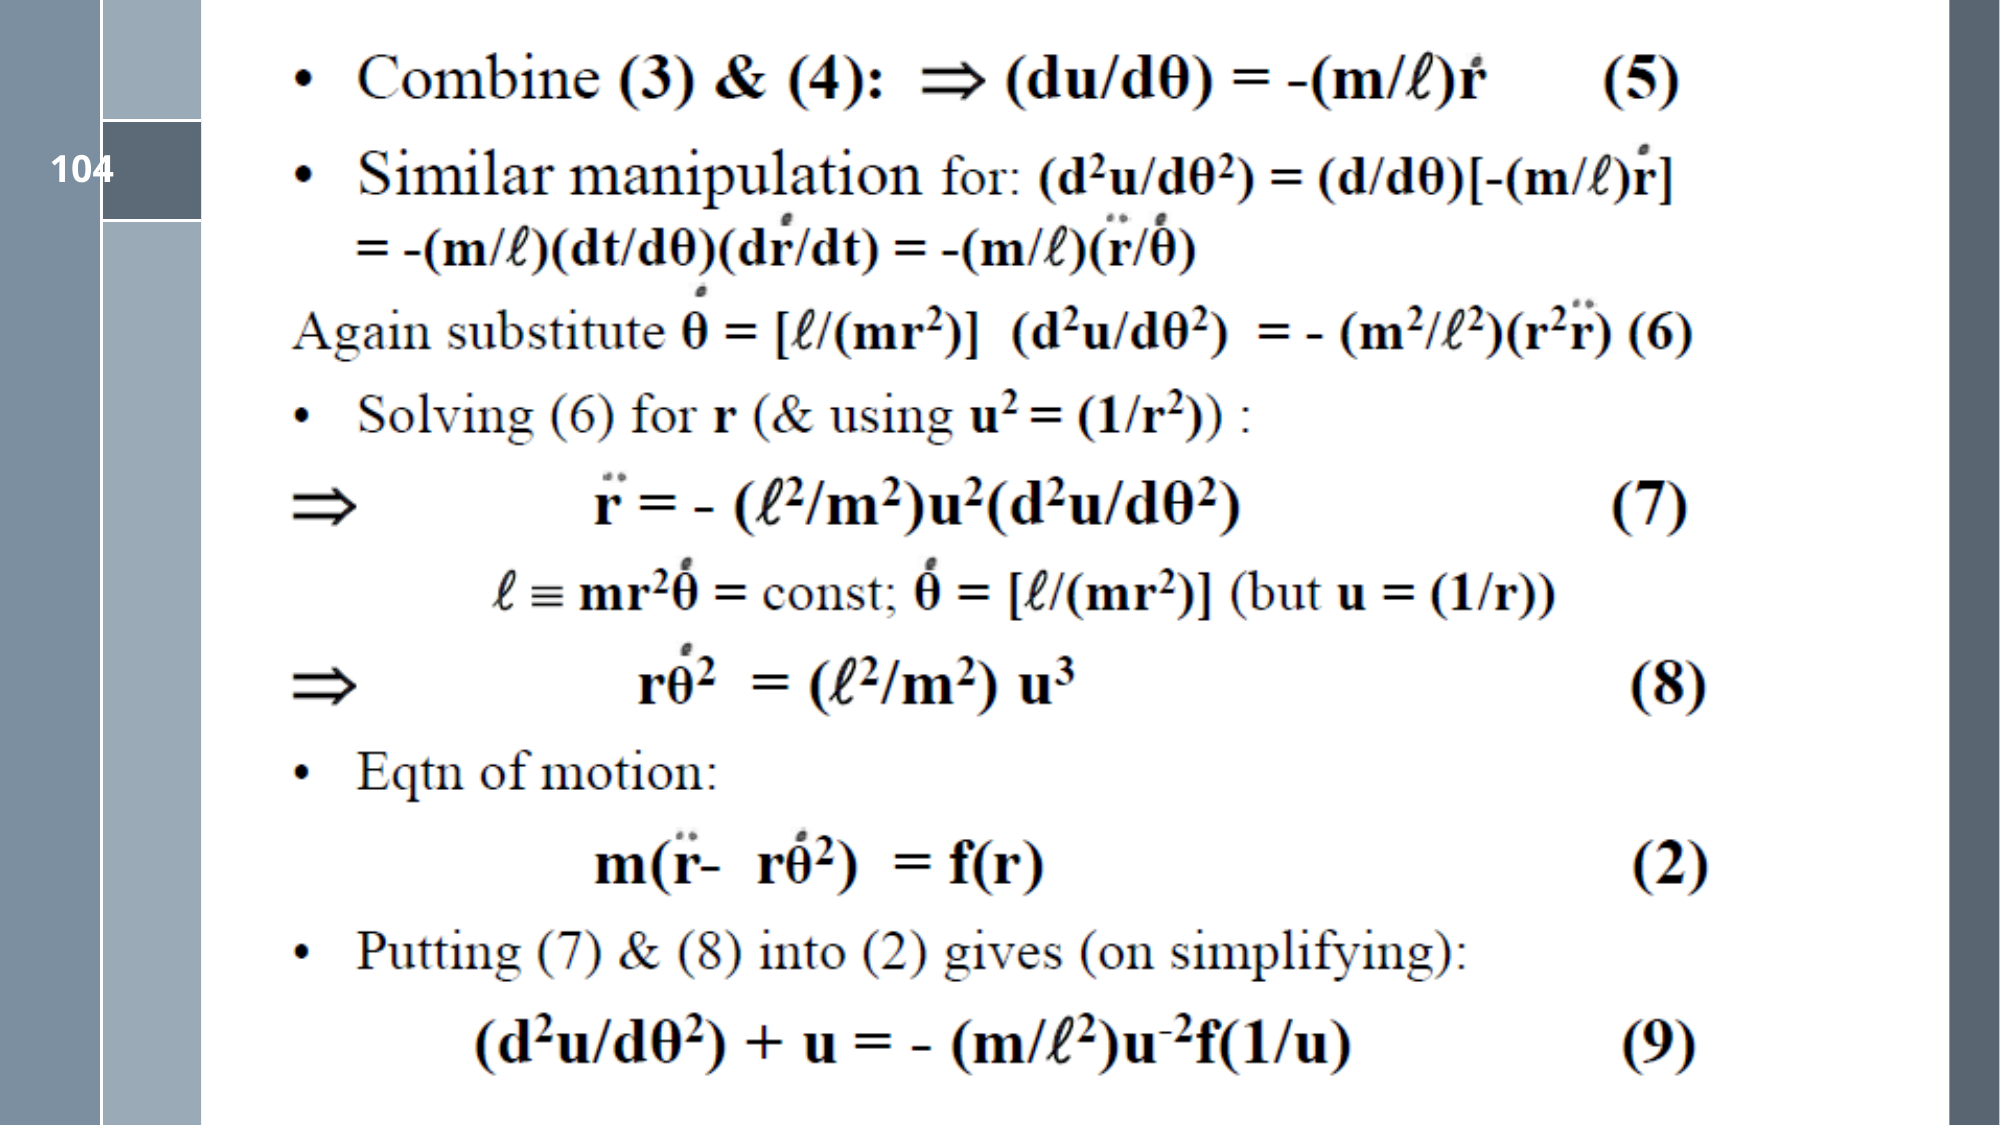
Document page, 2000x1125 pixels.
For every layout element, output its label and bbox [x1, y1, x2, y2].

picture [269, 26, 1730, 1099]
